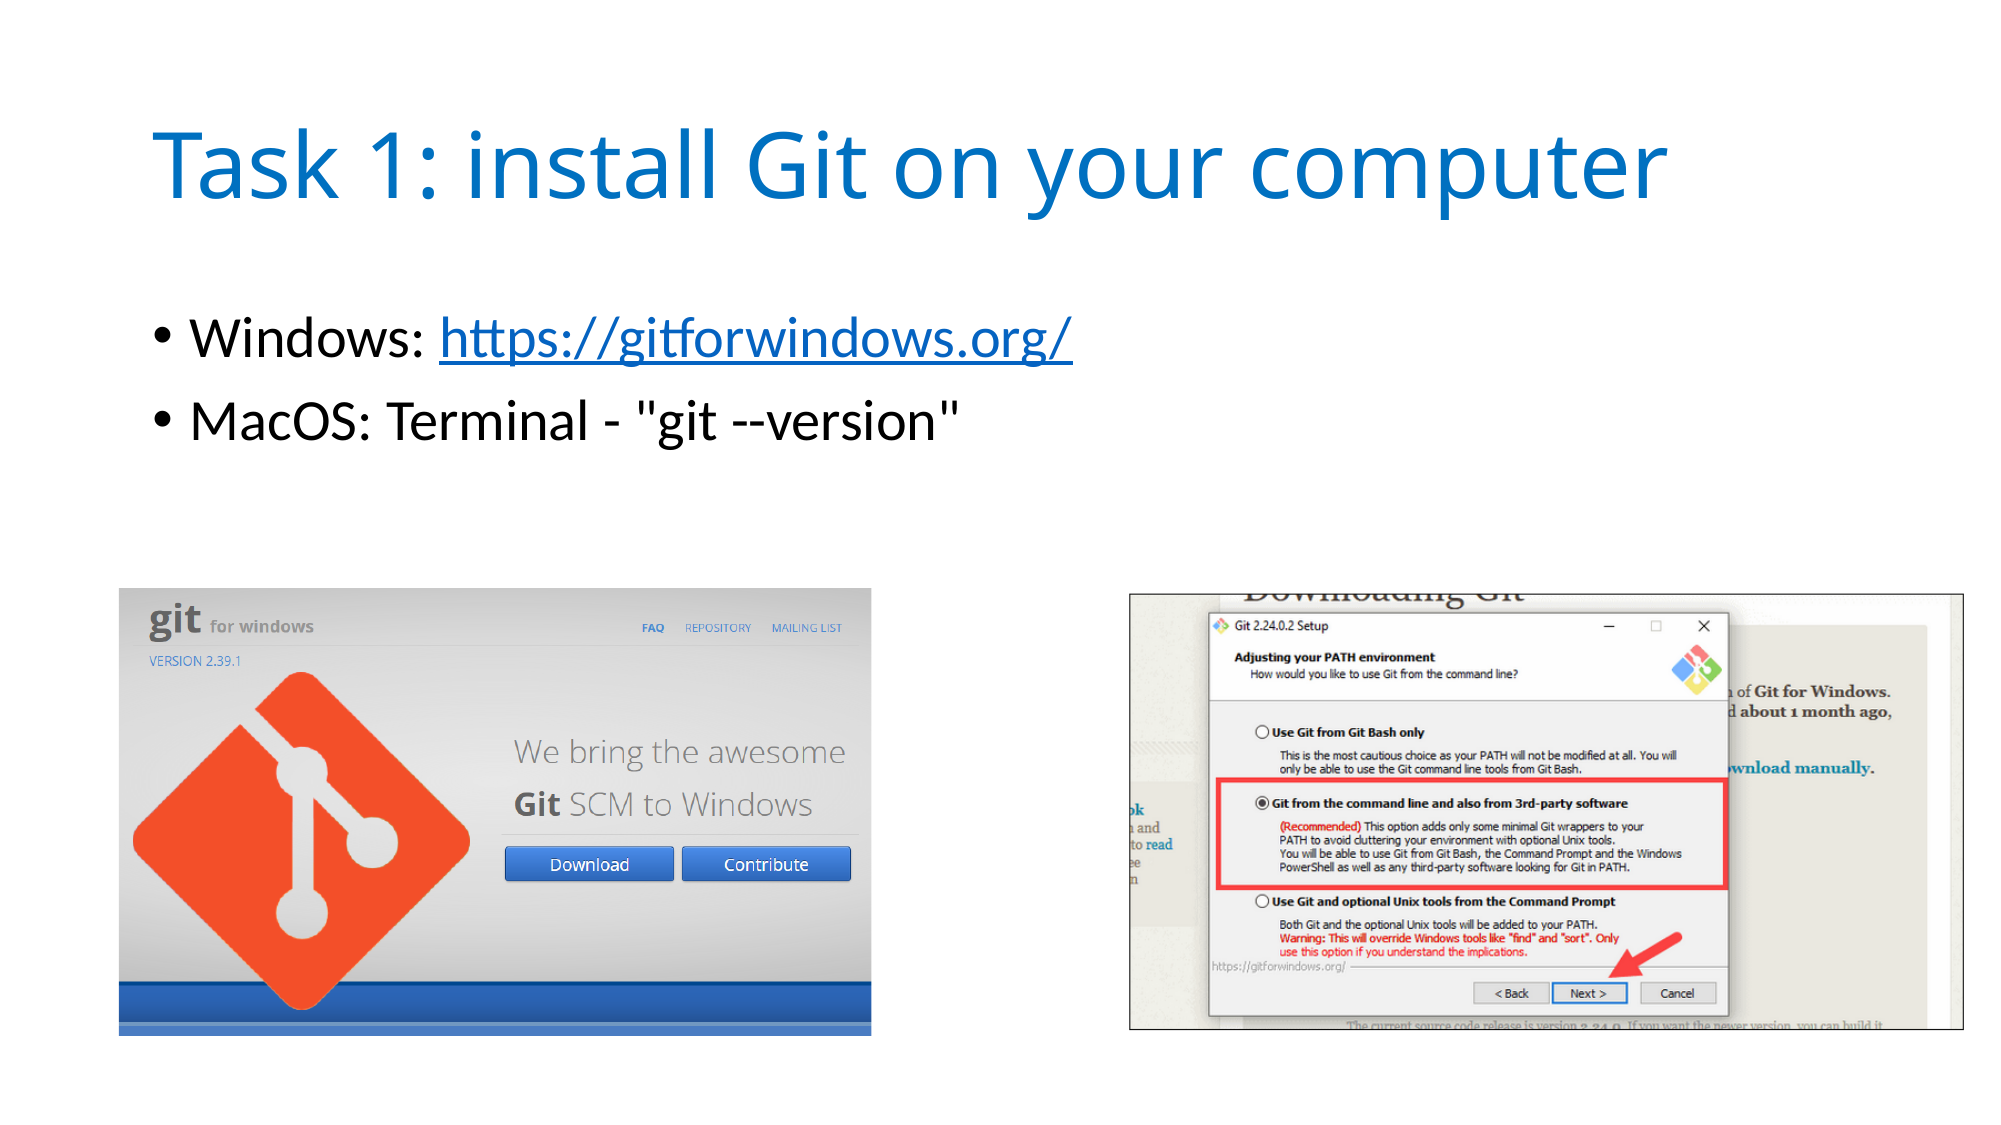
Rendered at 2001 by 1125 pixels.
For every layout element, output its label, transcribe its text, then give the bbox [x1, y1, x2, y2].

list Windows: https://gitforwindows.org/ MacOS: Terminal - "git --version" [137, 299, 1863, 1014]
picture [118, 588, 872, 1036]
picture [1120, 588, 1975, 1036]
title Task 1: install Git on your computer [137, 59, 1863, 278]
